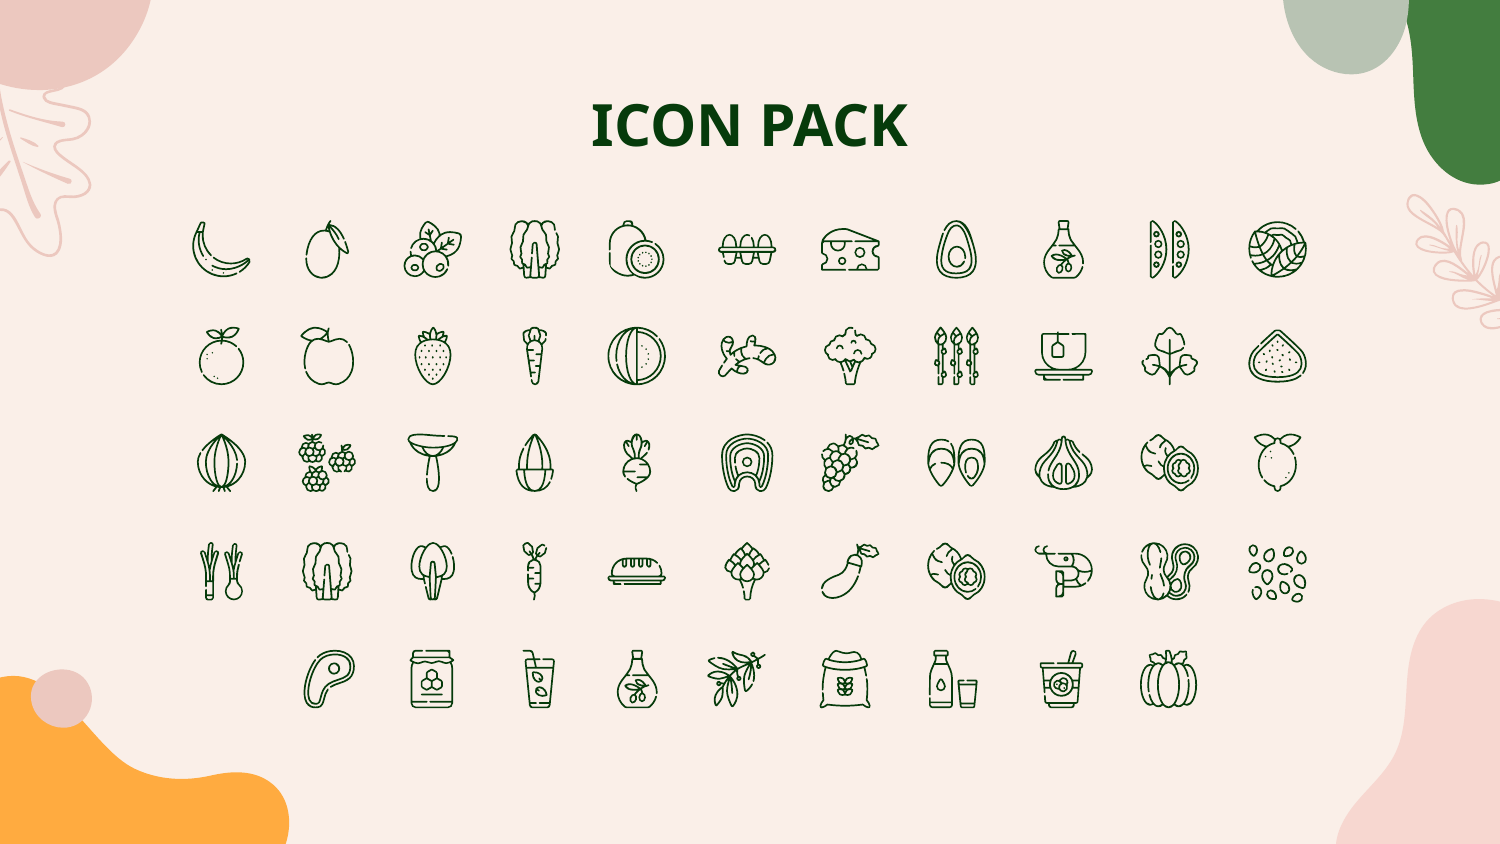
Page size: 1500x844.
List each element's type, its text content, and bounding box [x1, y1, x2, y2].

text_box [607, 557, 666, 585]
text_box [616, 649, 658, 709]
text_box [409, 649, 455, 709]
text_box [535, 686, 548, 697]
text_box [622, 433, 652, 492]
text_box [821, 433, 880, 492]
title ICON PACK [118, 72, 1382, 167]
text_box [1253, 433, 1302, 479]
text_box [821, 543, 880, 590]
text_box [316, 649, 355, 688]
text_box [1261, 569, 1274, 586]
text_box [823, 326, 877, 386]
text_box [1042, 219, 1085, 279]
text_box [328, 662, 341, 675]
text_box [725, 437, 770, 488]
text_box [1248, 544, 1258, 557]
text_box [1159, 557, 1163, 569]
text_box [1293, 574, 1307, 589]
text_box [1283, 546, 1295, 558]
text_box [531, 671, 544, 683]
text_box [1149, 219, 1190, 279]
text_box [741, 456, 753, 468]
text_box [196, 433, 247, 492]
text_box [957, 679, 978, 709]
text_box [958, 567, 978, 587]
text_box [1140, 542, 1199, 601]
text_box [1178, 550, 1192, 566]
text_box [1263, 548, 1275, 563]
text_box [1266, 589, 1277, 600]
text_box [509, 220, 560, 279]
text_box [1053, 677, 1069, 693]
text_box [522, 326, 547, 386]
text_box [198, 326, 245, 386]
text_box [522, 542, 548, 601]
text_box [522, 649, 555, 709]
text_box [200, 542, 220, 601]
text_box [1034, 331, 1093, 381]
text_box [953, 561, 982, 593]
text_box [932, 219, 980, 279]
text_box [298, 433, 326, 463]
text_box [302, 542, 353, 601]
text_box [724, 542, 770, 601]
text_box [1141, 326, 1199, 386]
text_box [515, 433, 554, 492]
text_box [307, 653, 352, 705]
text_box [300, 326, 357, 386]
text_box [936, 678, 946, 692]
text_box [1263, 456, 1297, 492]
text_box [1247, 329, 1308, 383]
text_box [1140, 434, 1199, 492]
text_box [624, 678, 650, 704]
text_box [928, 649, 953, 709]
text_box [707, 650, 766, 708]
text_box [1291, 592, 1303, 603]
text_box [1034, 545, 1093, 598]
text_box [1248, 562, 1262, 574]
text_box [1140, 649, 1198, 709]
text_box [420, 668, 443, 691]
text_box [410, 542, 455, 601]
text_box [821, 649, 868, 691]
text_box [821, 575, 859, 599]
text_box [414, 326, 452, 386]
text_box [1279, 580, 1291, 595]
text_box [191, 221, 252, 278]
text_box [933, 326, 980, 386]
text_box [1166, 452, 1196, 485]
text_box [819, 678, 871, 709]
text_box [305, 220, 350, 279]
text_box [1052, 462, 1063, 485]
text_box [1034, 435, 1093, 490]
text_box [224, 543, 243, 601]
text_box [957, 438, 986, 487]
text_box [407, 433, 459, 492]
text_box [927, 542, 986, 600]
text_box [836, 676, 854, 696]
text_box [1248, 221, 1307, 278]
text_box [1296, 550, 1307, 565]
text_box [717, 233, 777, 265]
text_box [403, 220, 463, 279]
text_box [328, 443, 356, 473]
text_box [718, 334, 777, 378]
text_box [964, 456, 979, 480]
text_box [820, 227, 880, 271]
text_box [1171, 458, 1191, 478]
text_box [1039, 649, 1084, 709]
text_box [1065, 462, 1076, 485]
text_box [607, 326, 667, 386]
text_box [927, 438, 956, 487]
text_box [1277, 563, 1293, 576]
text_box [1251, 586, 1263, 601]
text_box [301, 465, 330, 492]
text_box [721, 433, 774, 492]
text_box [608, 220, 665, 279]
text_box [1159, 573, 1165, 587]
text_box [303, 659, 329, 709]
